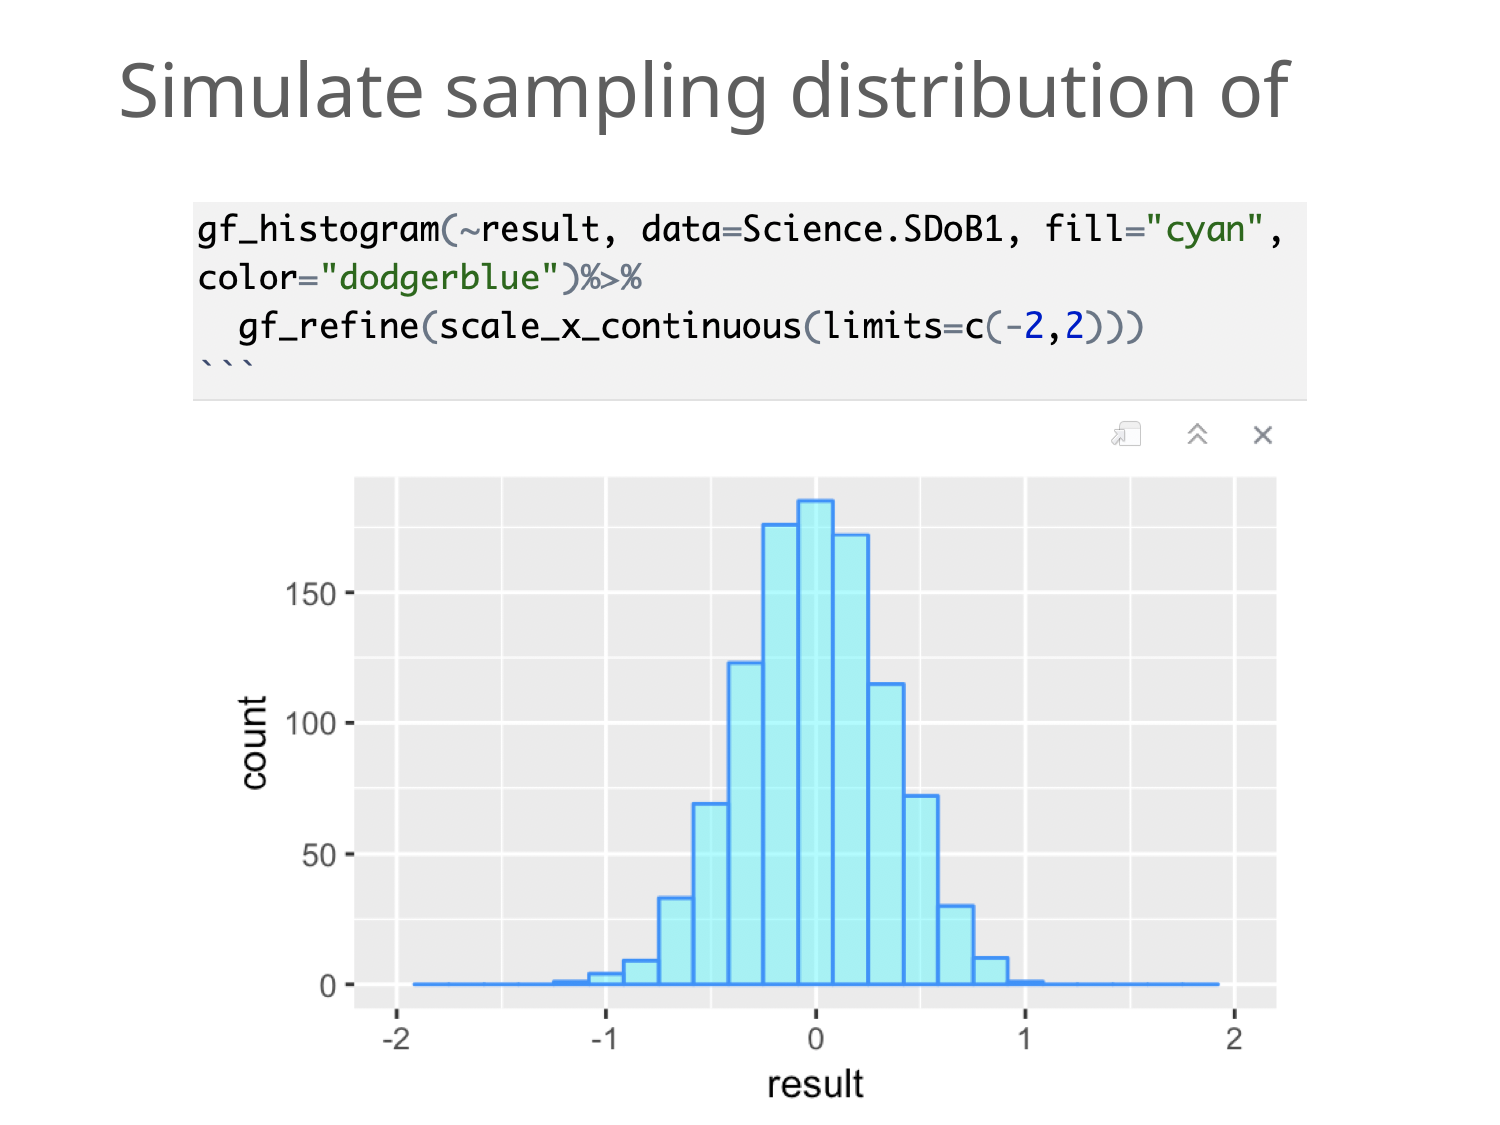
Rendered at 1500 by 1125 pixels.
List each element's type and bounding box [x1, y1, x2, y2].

picture [193, 202, 1307, 1119]
